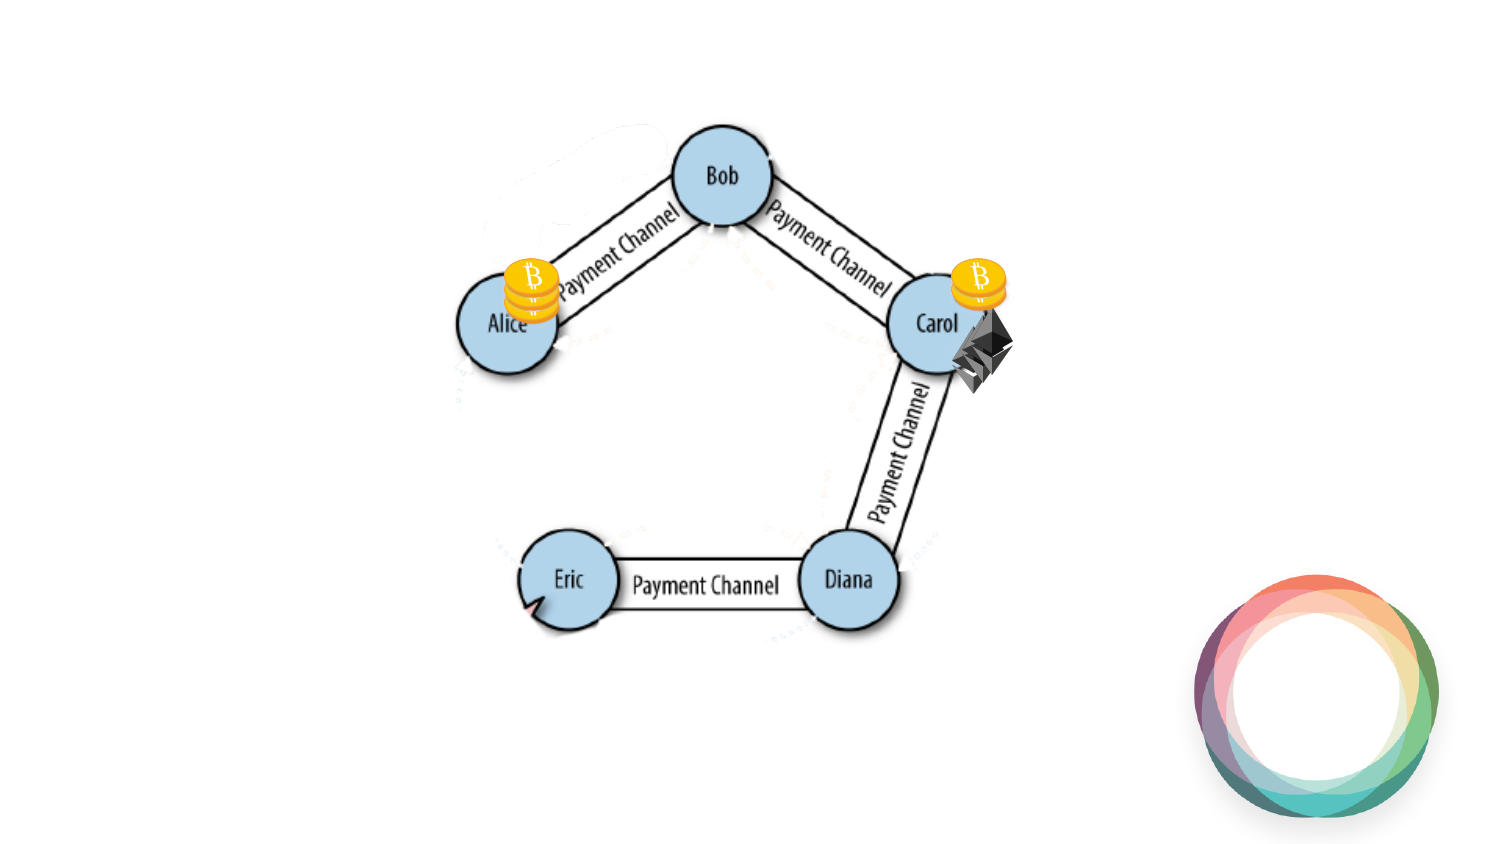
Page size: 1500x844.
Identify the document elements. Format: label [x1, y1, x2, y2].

picture [370, 48, 1149, 815]
picture [1173, 565, 1489, 844]
